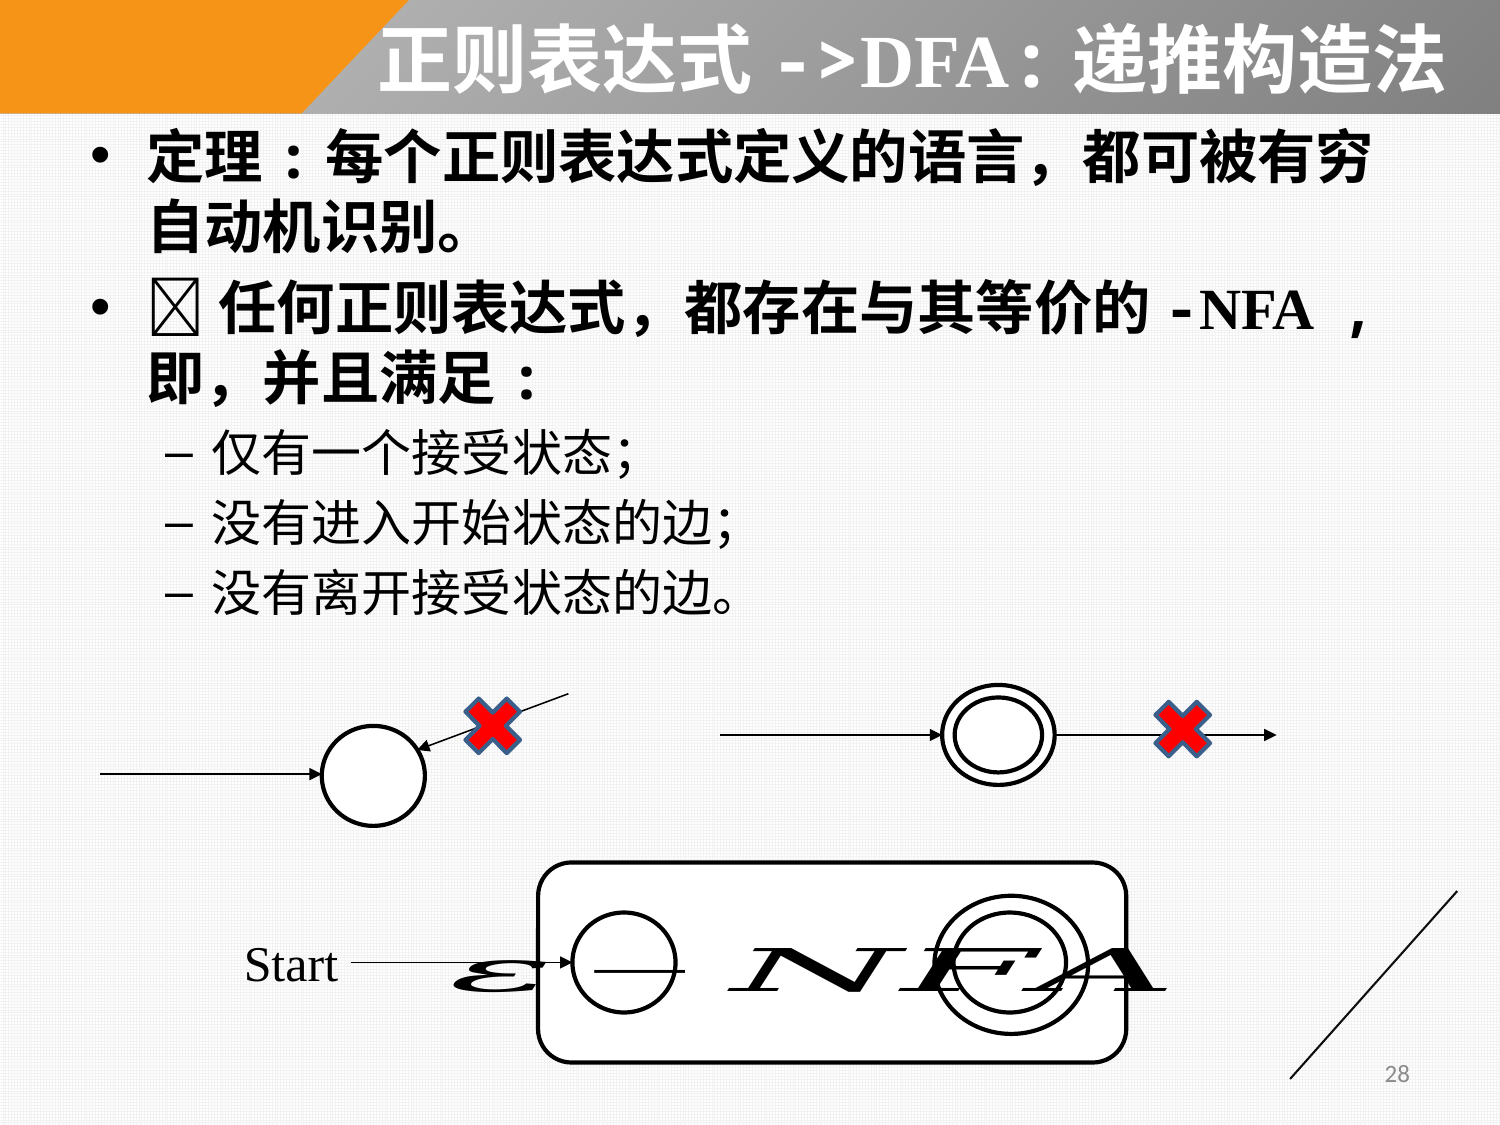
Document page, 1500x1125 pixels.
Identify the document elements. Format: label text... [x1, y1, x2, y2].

text_box Start [229, 924, 488, 1000]
text_box [952, 695, 1045, 775]
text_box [416, 693, 569, 751]
text_box [535, 860, 1129, 1065]
text_box [1073, 965, 1091, 975]
text_box [932, 951, 942, 965]
text_box [319, 723, 427, 828]
text_box [940, 682, 1057, 787]
slide_number 28 [1074, 1042, 1425, 1103]
text_box [937, 979, 1089, 1037]
text_box [1153, 743, 1213, 759]
text_box [570, 910, 678, 1015]
text_box [938, 969, 958, 988]
text_box [934, 893, 1090, 971]
text_box [1153, 699, 1213, 734]
title 正则表达式->DFA:递推构造法 [112, 24, 1463, 90]
text_box [951, 910, 1069, 1015]
